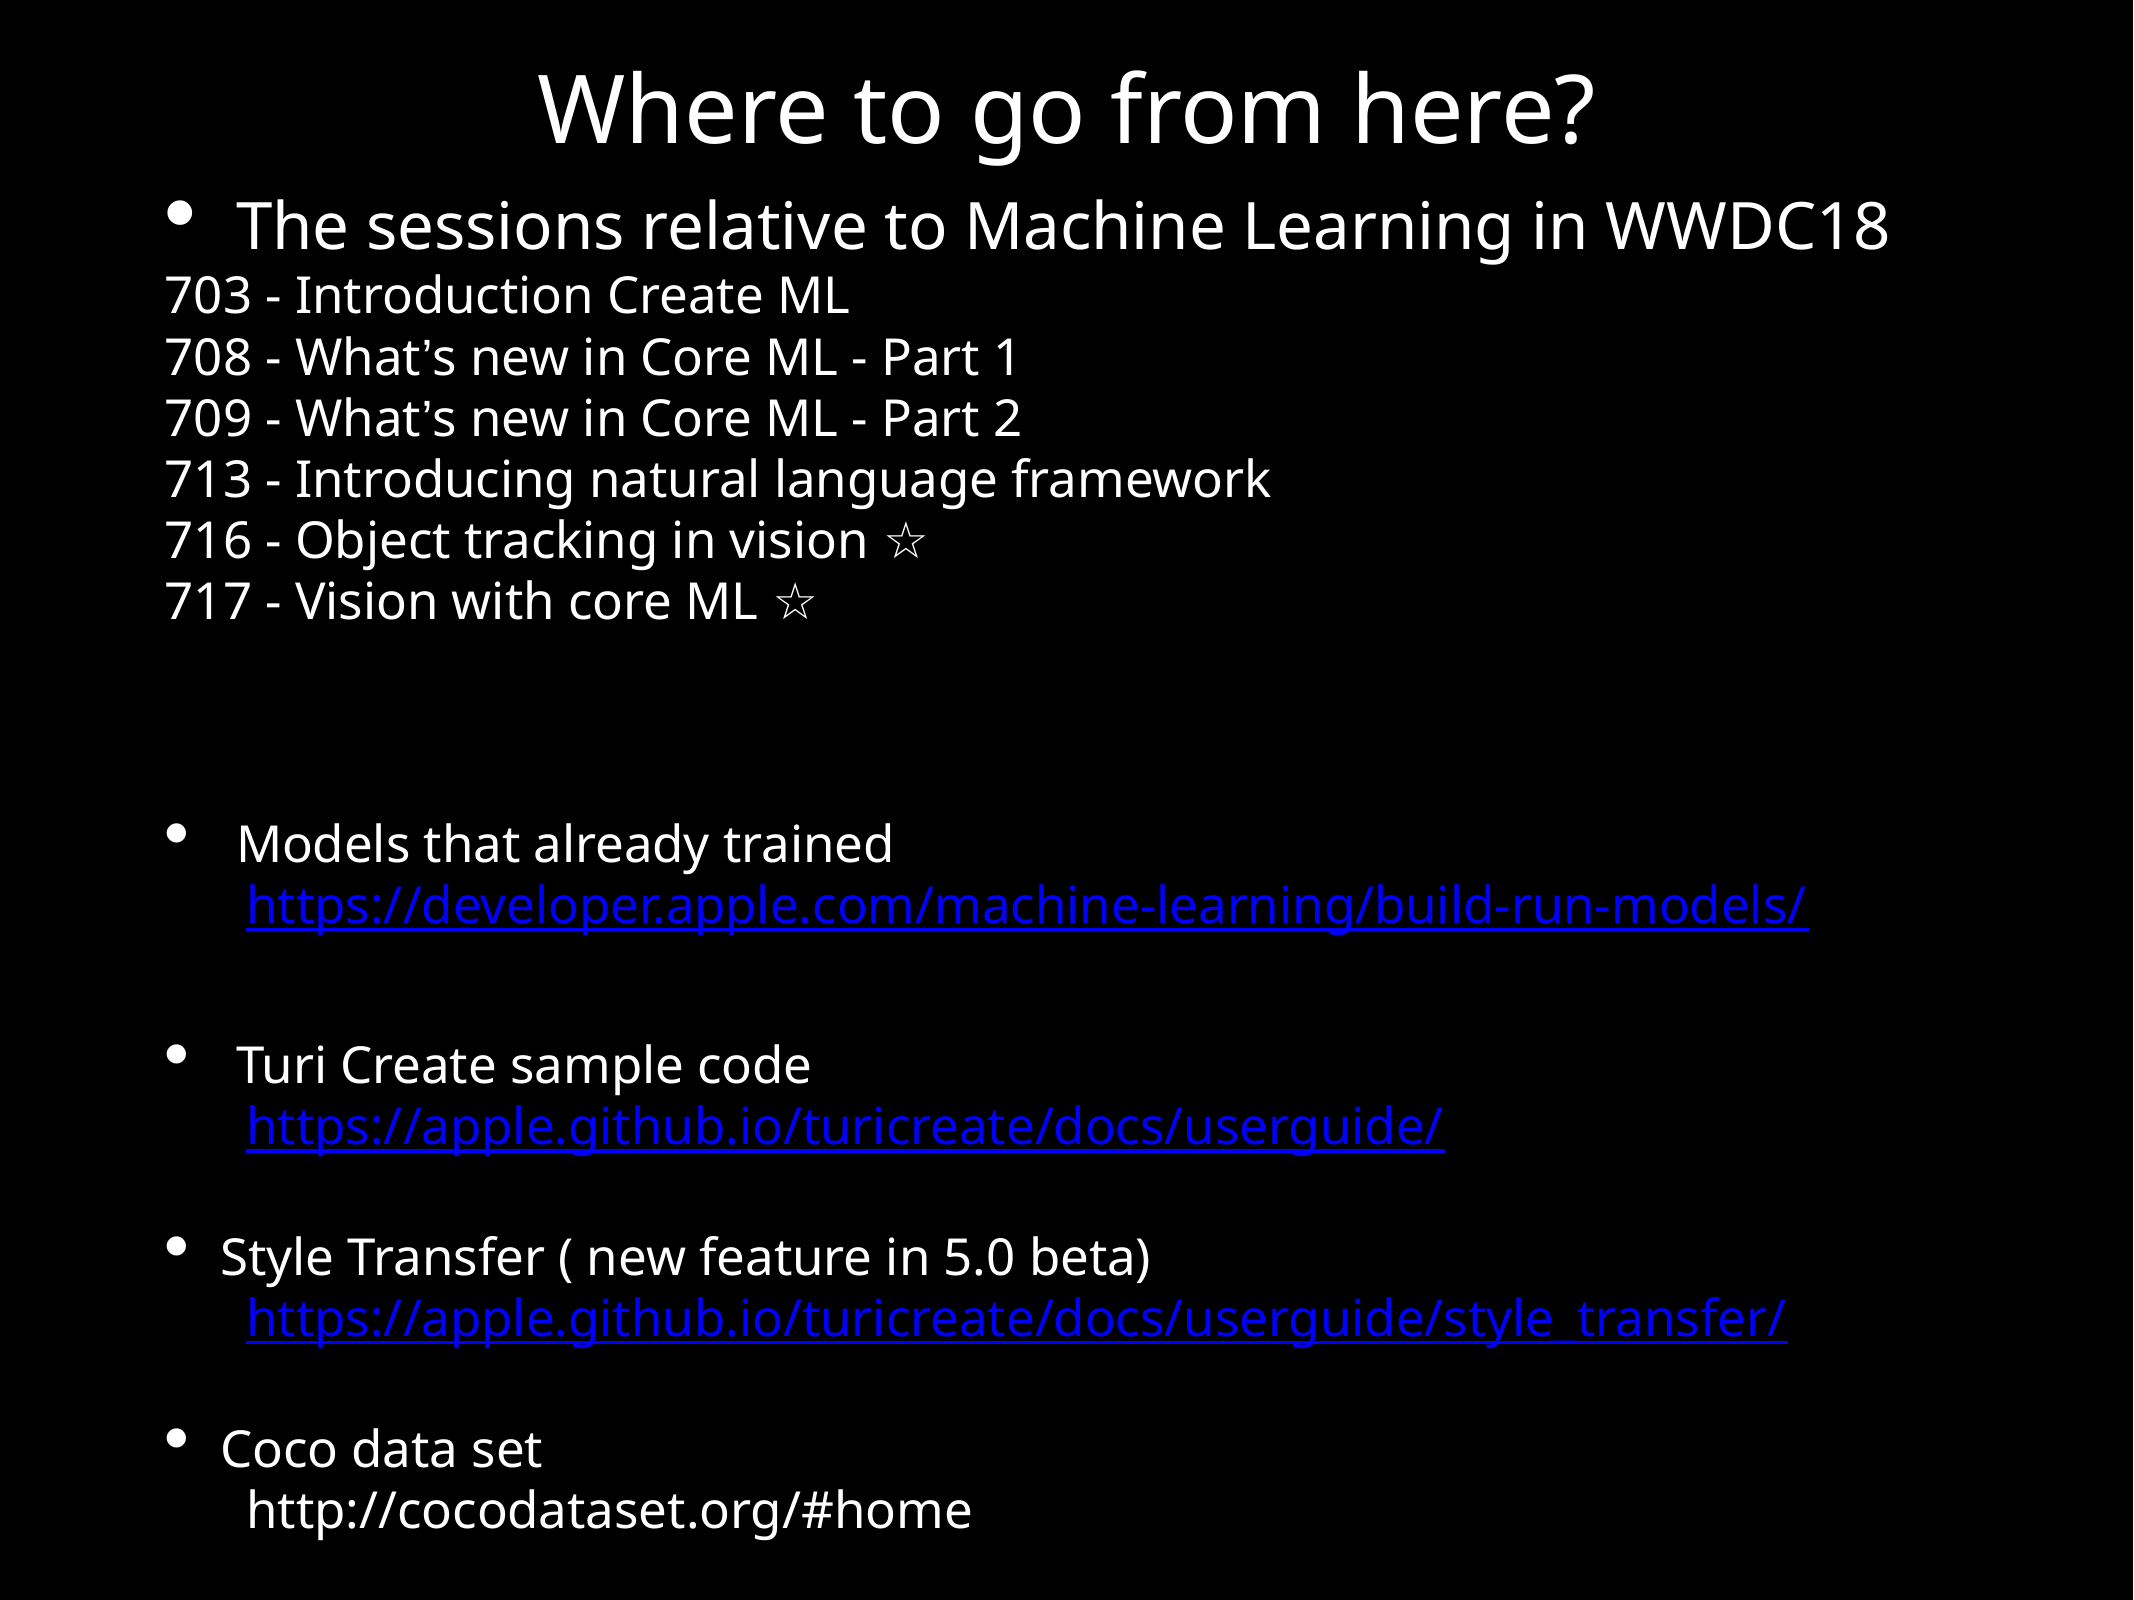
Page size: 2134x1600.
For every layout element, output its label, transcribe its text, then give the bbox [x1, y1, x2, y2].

title Where to go from here? [155, 41, 1978, 171]
list The sessions relative to Machine Learning in WWDC18 703 - Introduction Create ML 708 - What’s new in Core ML - Part 1 709 - What’s new in Core ML - Part 2 713 - Introducing natural language framework 716 - Object tracking in vision ☆ 717 - Vision with core ML ☆ Models that already trained https://developer.apple.com/machine-learning/build-run-models/ Turi Create sample code https://apple.github.io/turicreate/docs/userguide/ Style Transfer ( new feature in 5.0 beta) https://apple.github.io/turicreate/docs/userguide/style_transfer/ Coco data set http://cocodataset.org/#home [155, 175, 1978, 1457]
